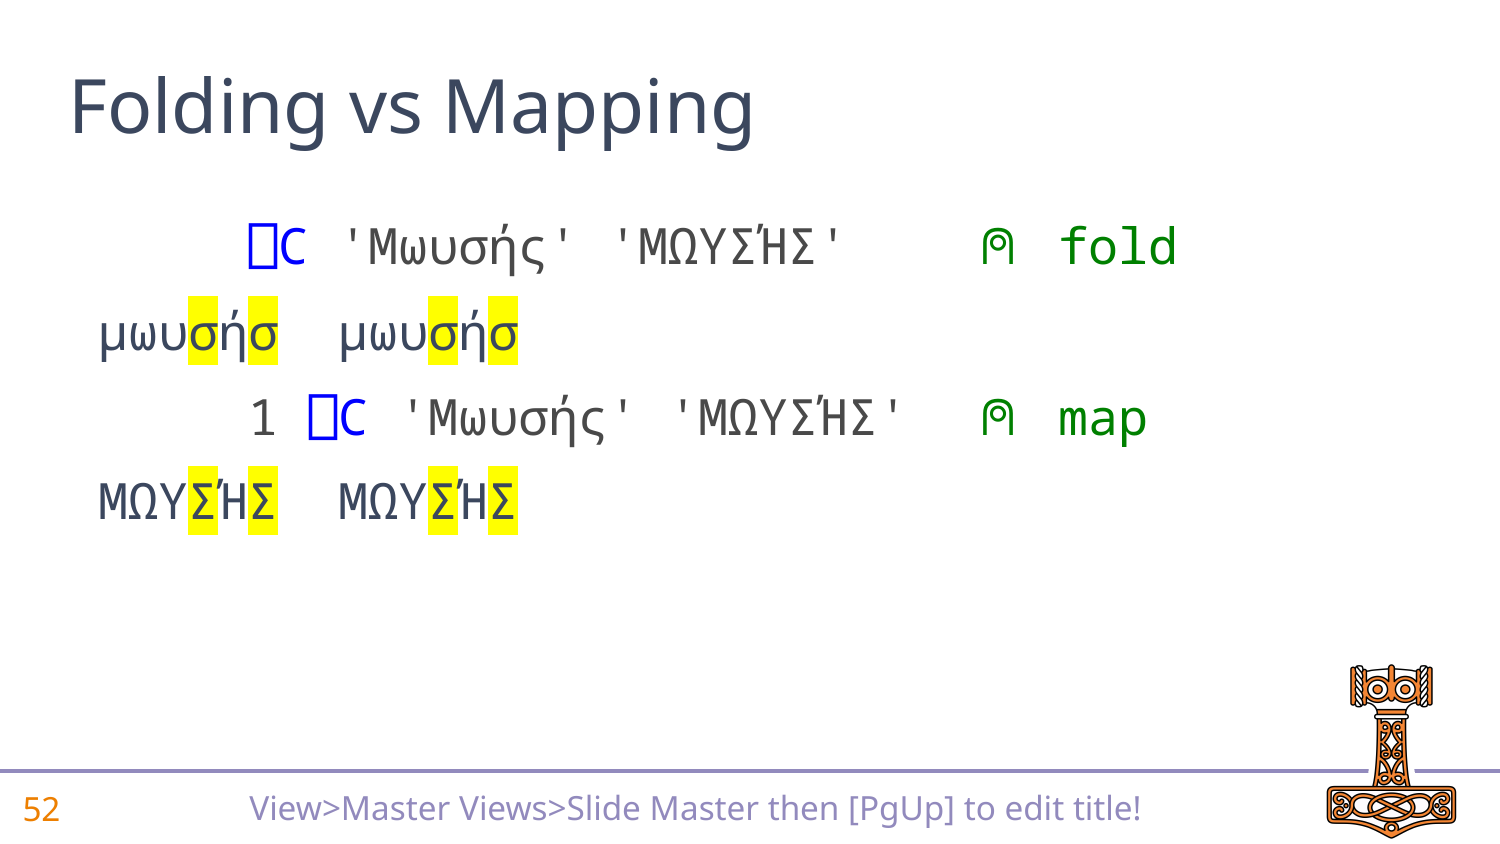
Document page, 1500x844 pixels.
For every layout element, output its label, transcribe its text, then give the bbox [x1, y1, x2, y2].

picture [1320, 655, 1461, 844]
list ⎕C 'Μωυσής' 'ΜΩΥΣΉΣ' ⍝ fold μωυσήσ μωυσήσ 1 ⎕C 'Μωυσής' 'ΜΩΥΣΉΣ' ⍝ map ΜΩΥΣΉΣ ΜΩΥΣΉΣ [53, 207, 1453, 740]
title Folding vs Mapping [53, 43, 1203, 157]
